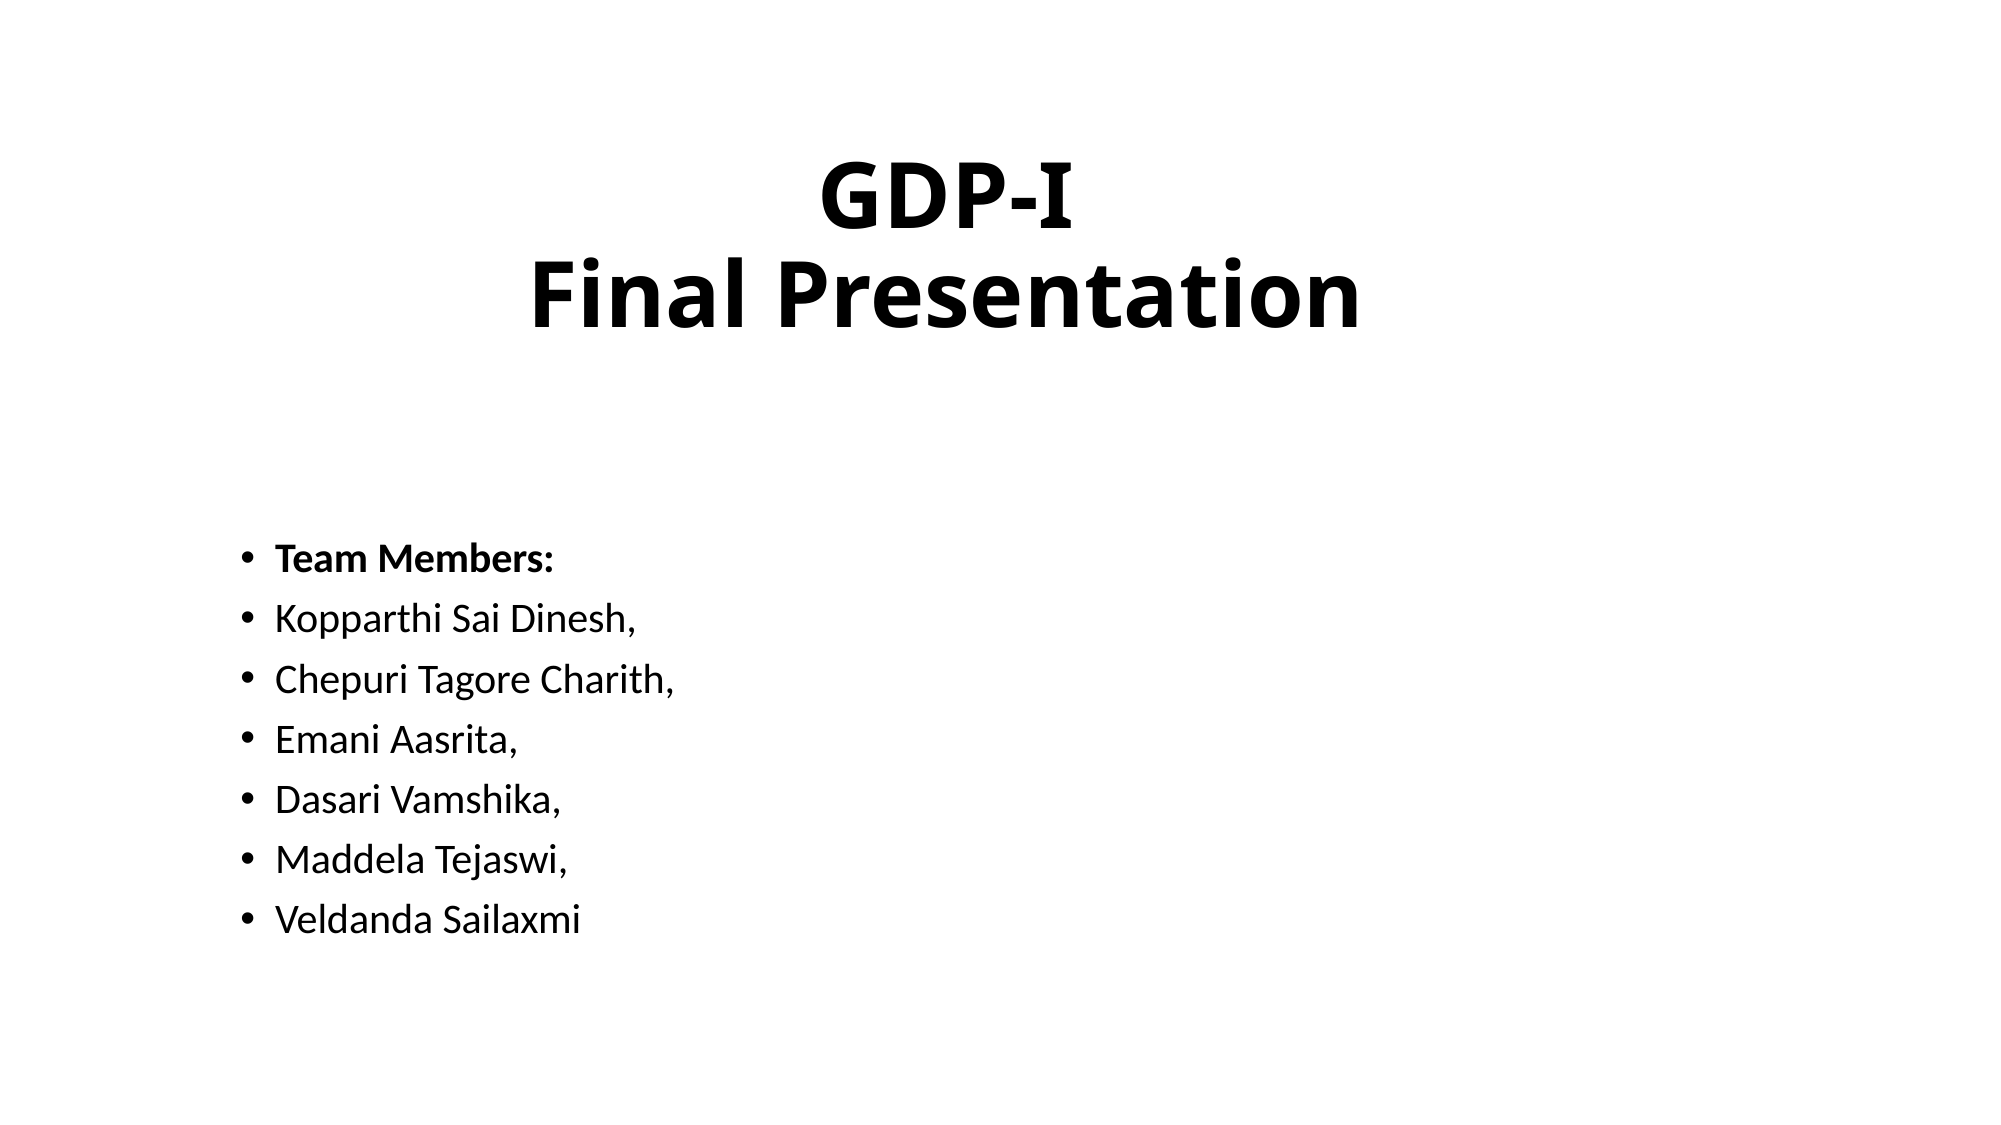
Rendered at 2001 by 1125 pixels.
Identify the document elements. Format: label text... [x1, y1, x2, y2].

text_box Team Members: Kopparthi Sai Dinesh, Chepuri Tagore Charith, Emani Aasrita, Dasari Vamshika, Maddela Tejaswi, Veldanda Sailaxmi [225, 529, 1726, 951]
text_box GDP-I Final Presentation [196, 112, 1697, 385]
